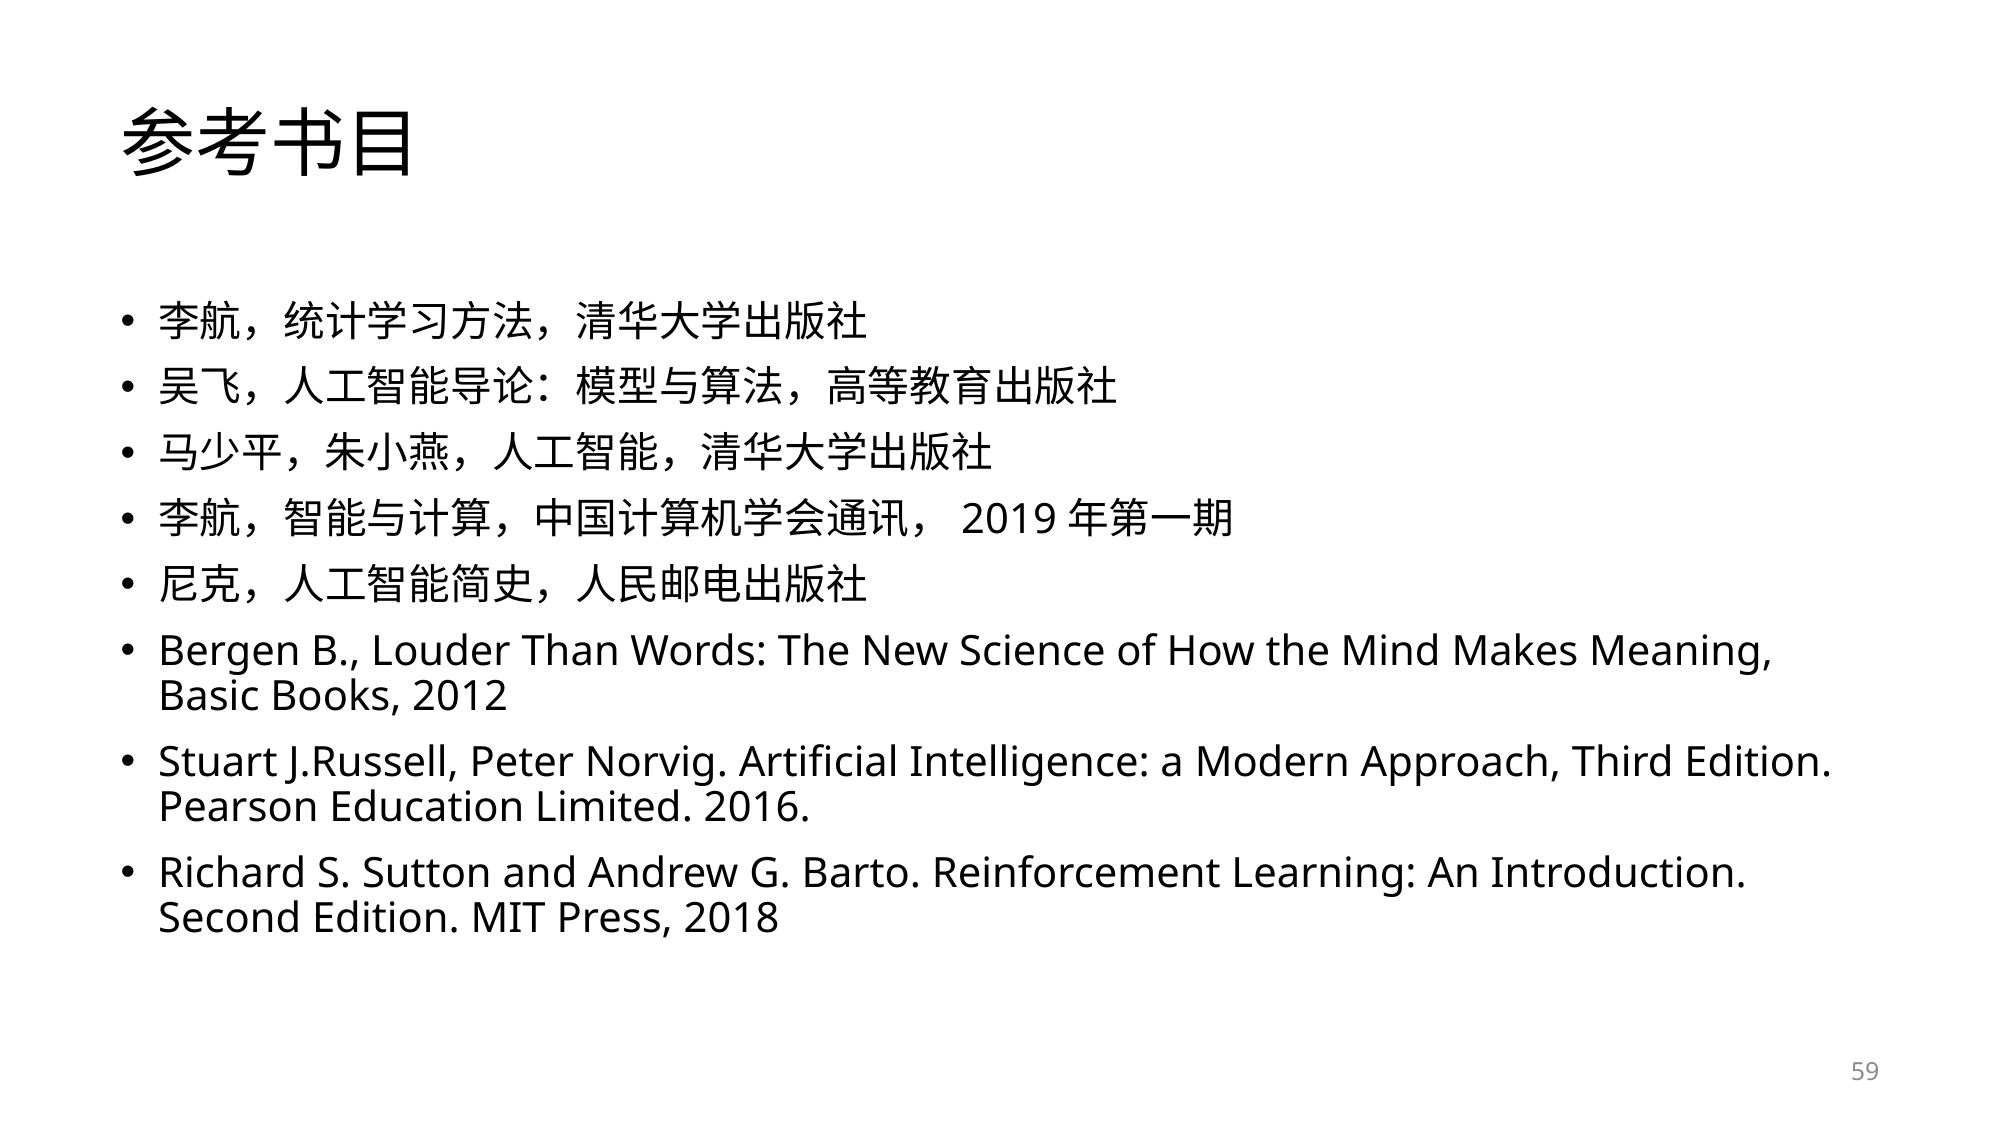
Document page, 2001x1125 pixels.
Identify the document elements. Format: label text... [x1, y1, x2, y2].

list 李航，统计学习方法，清华大学出版社 吴飞，人工智能导论：模型与算法，高等教育出版社 马少平，朱小燕，人工智能，清华大学出版社 李航，智能与计算，中国计算机学会通讯，2019年第一期 尼克，人工智能简史，人民邮电出版社 Bergen B., Louder Than Words: The New Science of How the Mind Makes Meaning, Basic Books, 2012 Stuart J.Russell, Peter Norvig. Artificial Intelligence: a Modern Approach, Third Edition. Pearson Education Limited. 2016. Richard S. Sutton and Andrew G. Barto. Reinforcement Learning: An Introduction. Second Edition. MIT Press, 2018 [105, 292, 1895, 1014]
slide_number 59 [1444, 1042, 1895, 1103]
title 参考书目 [105, 52, 1895, 240]
